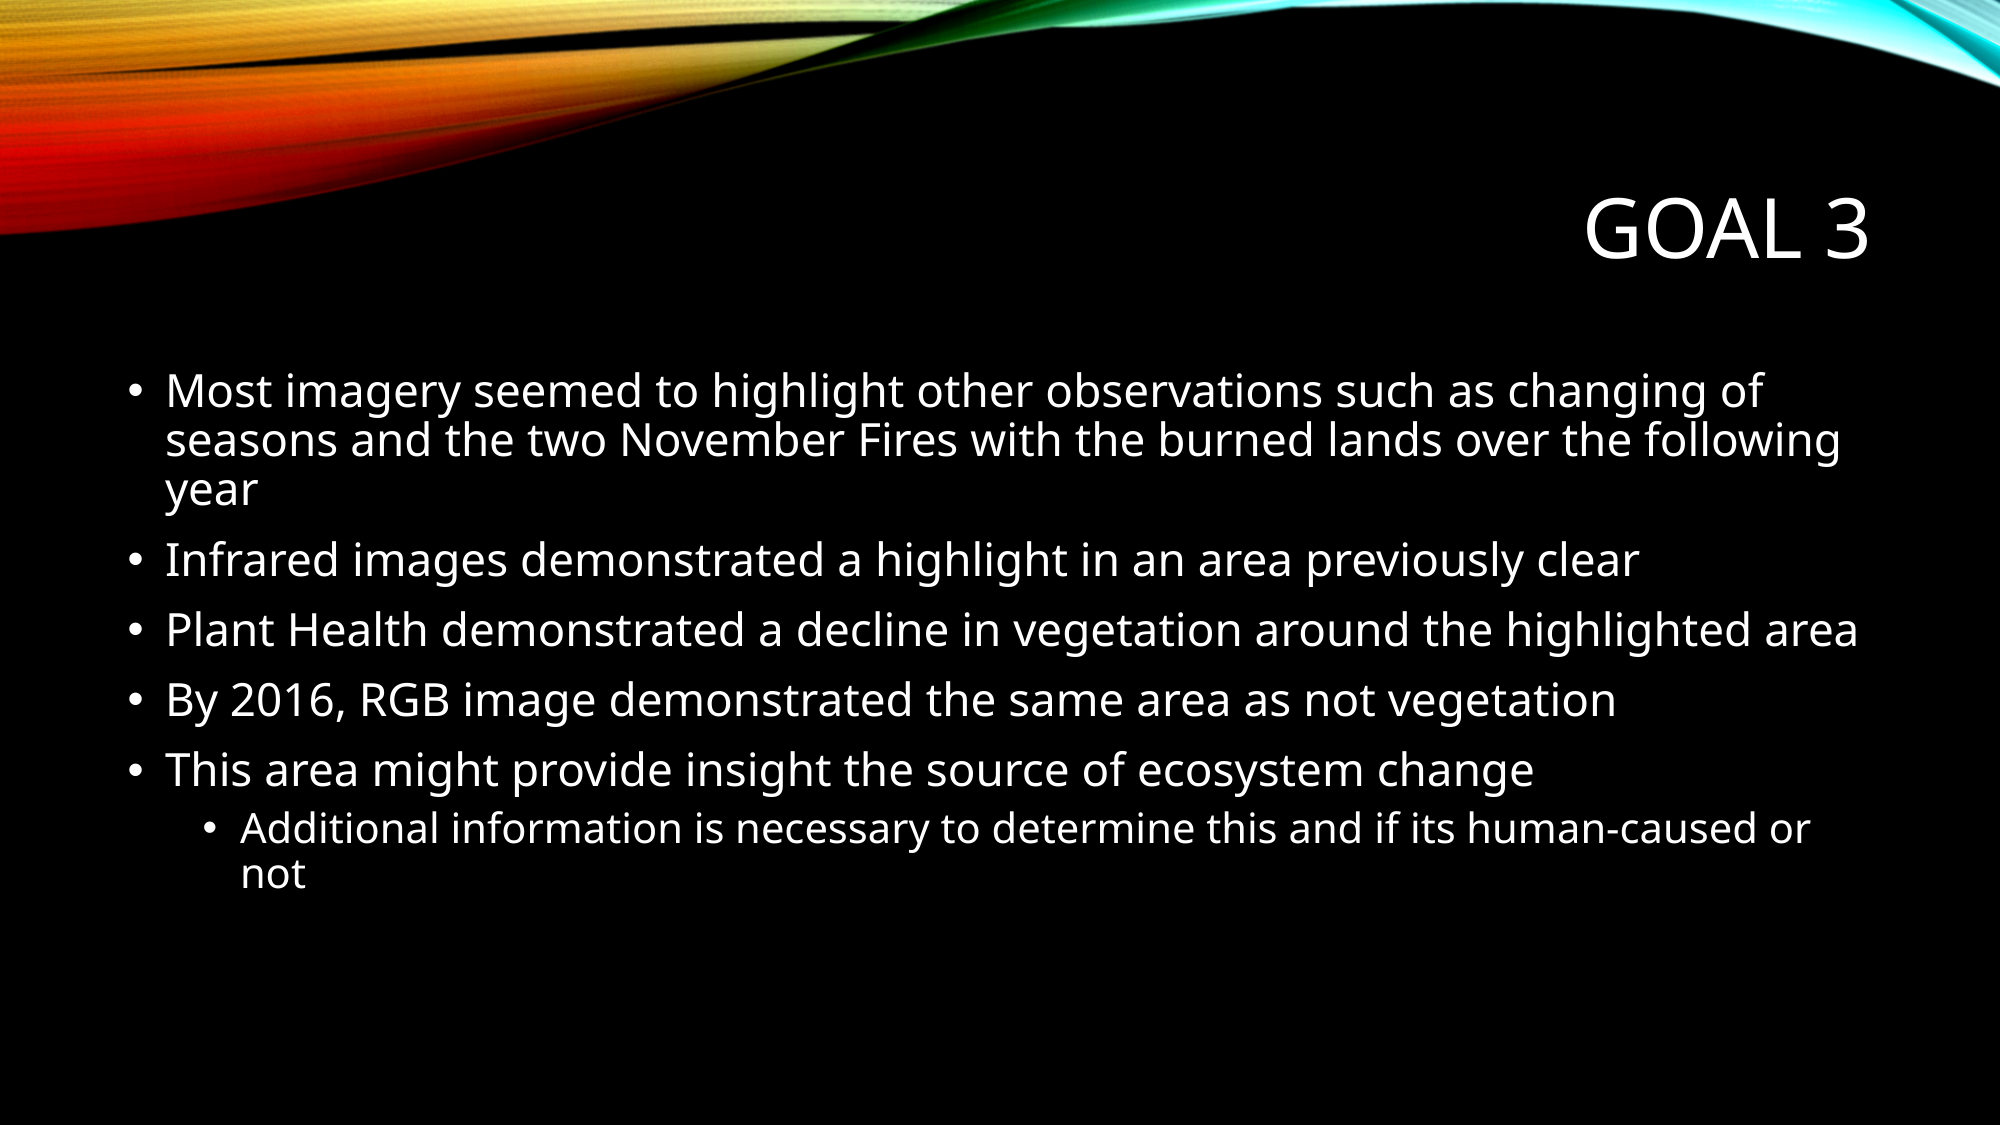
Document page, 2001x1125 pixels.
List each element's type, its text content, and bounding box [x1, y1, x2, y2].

list Most imagery seemed to highlight other observations such as changing of seasons and the two November Fires with the burned lands over the following year Infrared images demonstrated a highlight in an area previously clear Plant Health demonstrated a decline in vegetation around the highlighted area By 2016, RGB image demonstrated the same area as not vegetation This area might provide insight the source of ecosystem change Additional information is necessary to determine this and if its human-caused or not [112, 360, 1903, 1021]
picture [0, 0, 2000, 237]
title Goal 3 [474, 125, 1888, 338]
